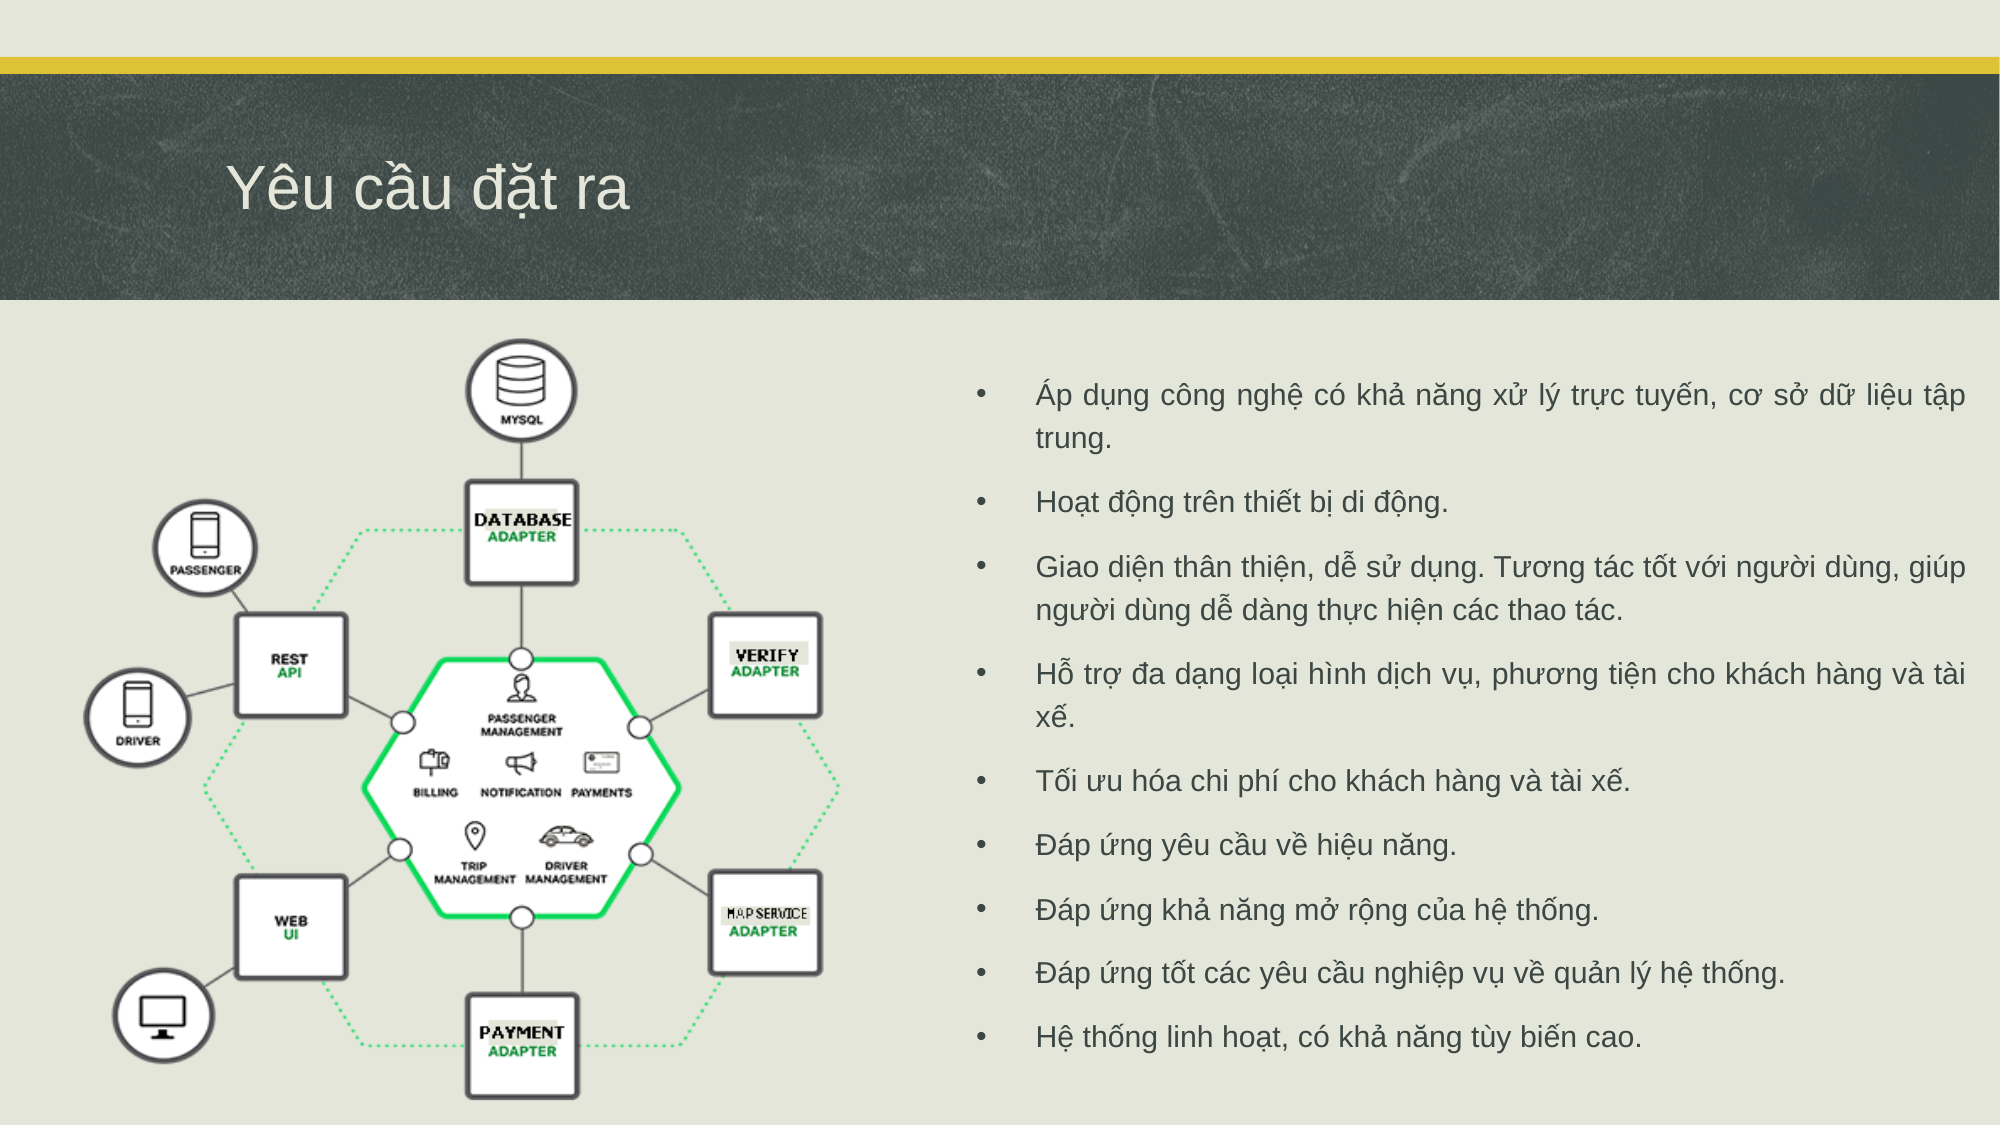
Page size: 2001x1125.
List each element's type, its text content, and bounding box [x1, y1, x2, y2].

title Yêu cầu đặt ra [210, 76, 1790, 300]
list Áp dụng công nghệ có khả năng xử lý trực tuyến, cơ sở dữ liệu tập trung. Hoạt động trên thiết bị di động. Giao diện thân thiện, dễ sử dụng. Tương tác tốt với người dùng, giúp người dùng dễ dàng thực hiện các thao tác. Hỗ trợ đa dạng loại hình dịch vụ, phương tiện cho khách hàng và tài xế. Tối ưu hóa chi phí cho khách hàng và tài xế. Đáp ứng yêu cầu về hiệu năng. Đáp ứng khả năng mở rộng của hệ thống. Đáp ứng tốt các yêu cầu nghiệp vụ về quản lý hệ thống. Hệ thống linh hoạt, có khả năng tùy biến cao. [961, 360, 1981, 1065]
picture [46, 318, 888, 1107]
picture [0, 74, 2000, 300]
